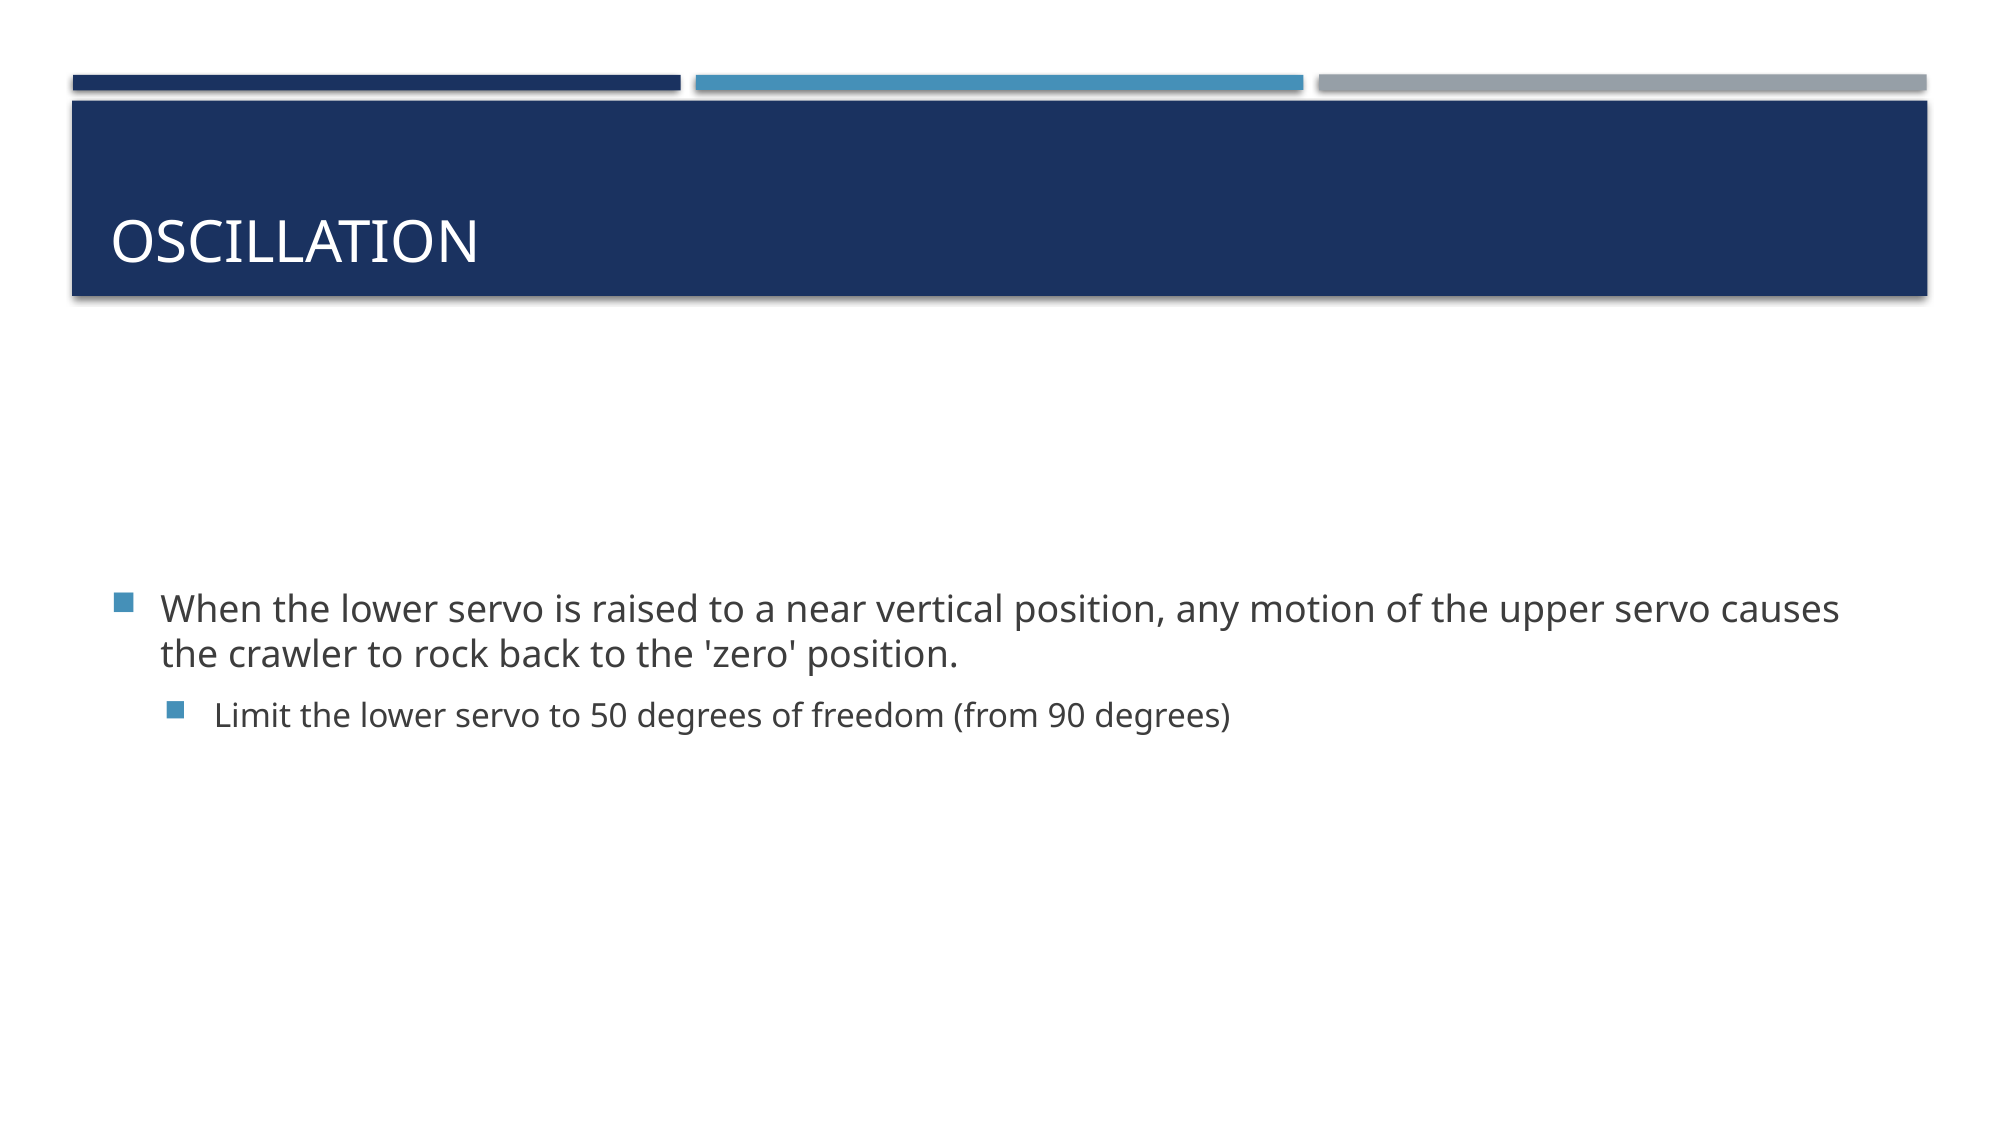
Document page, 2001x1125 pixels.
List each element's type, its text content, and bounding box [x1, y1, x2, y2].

list When the lower servo is raised to a near vertical position, any motion of the upper servo causes the crawler to rock back to the 'zero' position. Limit the lower servo to 50 degrees of freedom (from 90 degrees) [95, 357, 1905, 962]
title Oscillation [95, 115, 1905, 282]
